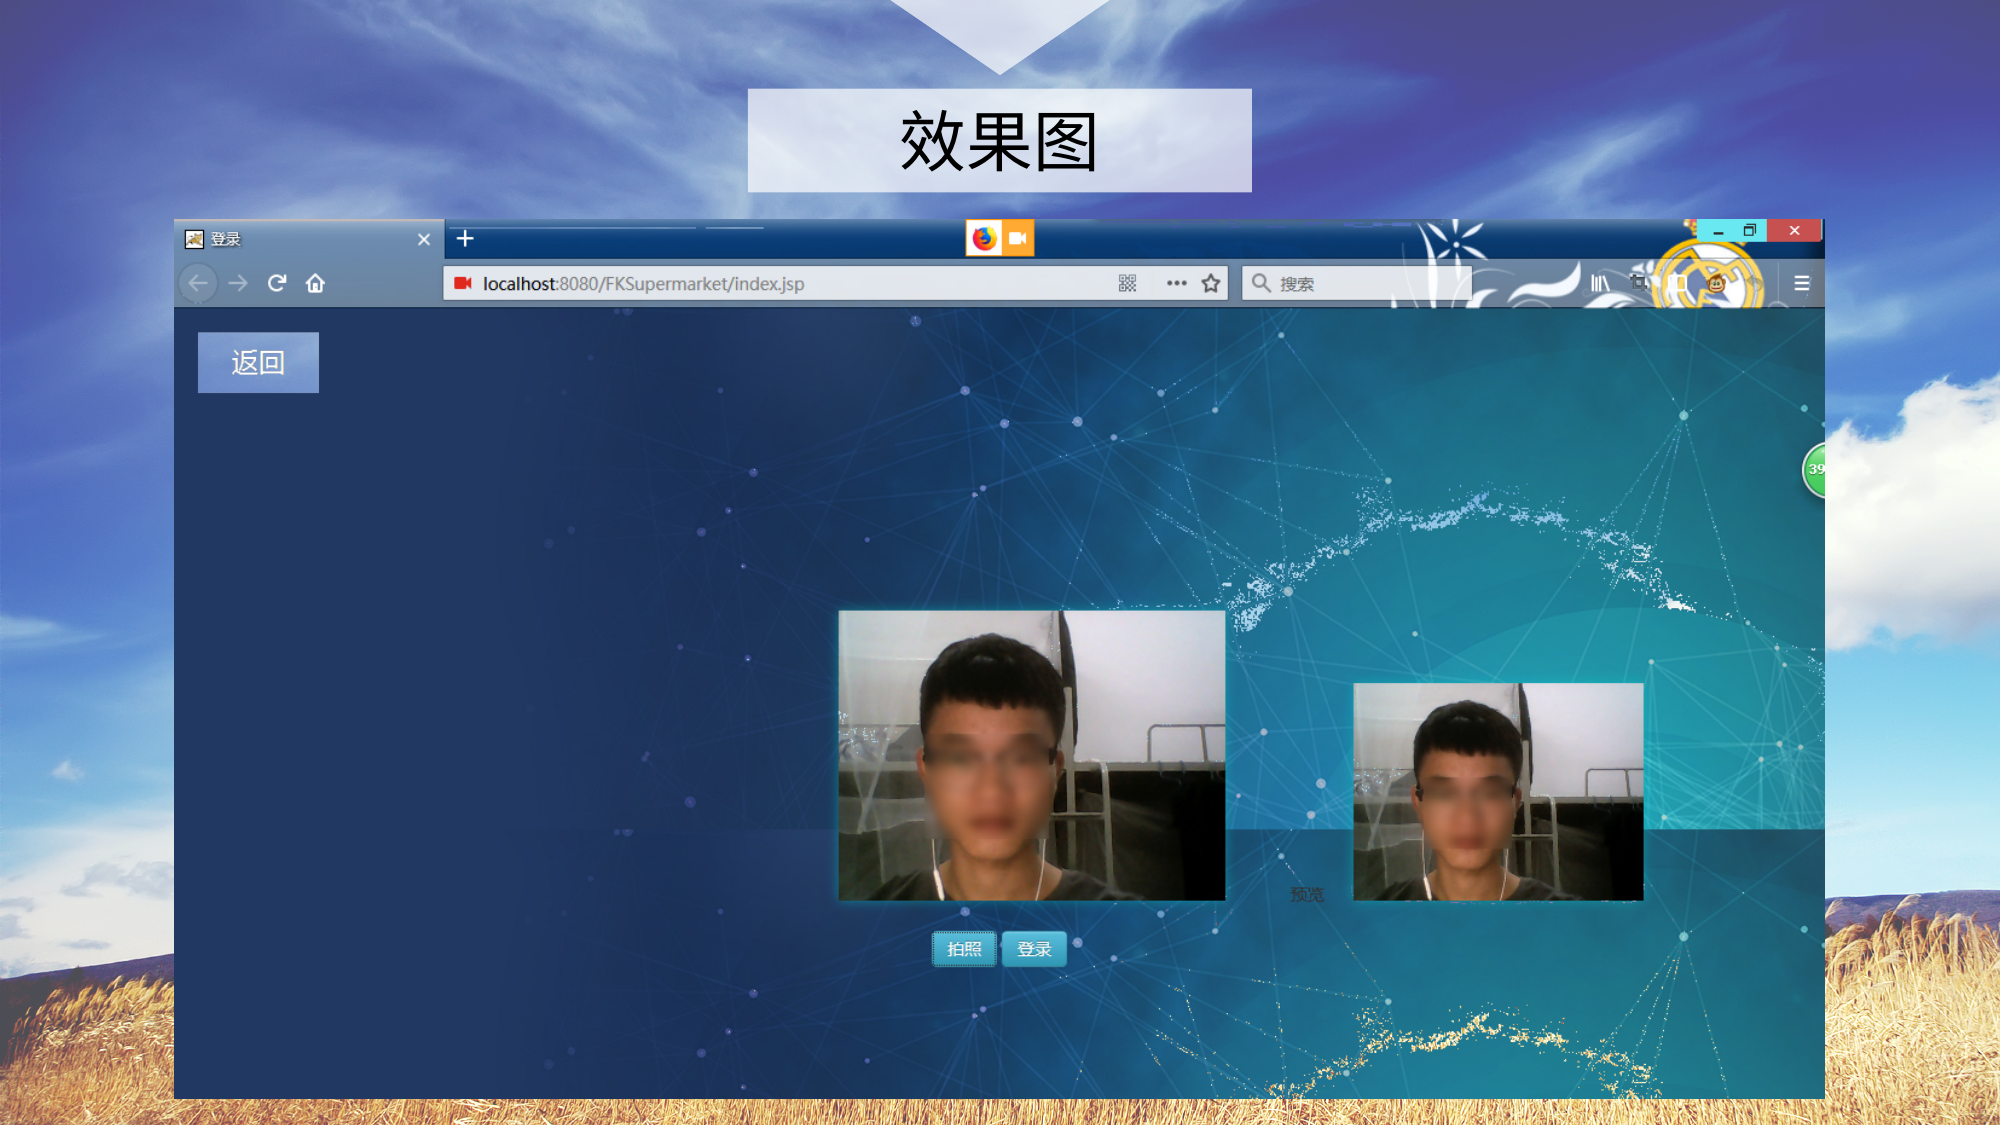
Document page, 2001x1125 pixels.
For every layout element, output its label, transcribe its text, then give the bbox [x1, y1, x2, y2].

text_box [888, 0, 1112, 77]
picture [174, 219, 1825, 1099]
text_box [747, 88, 1253, 193]
text_box 效果图 [749, 92, 1251, 188]
text_box [0, 0, 2000, 1125]
